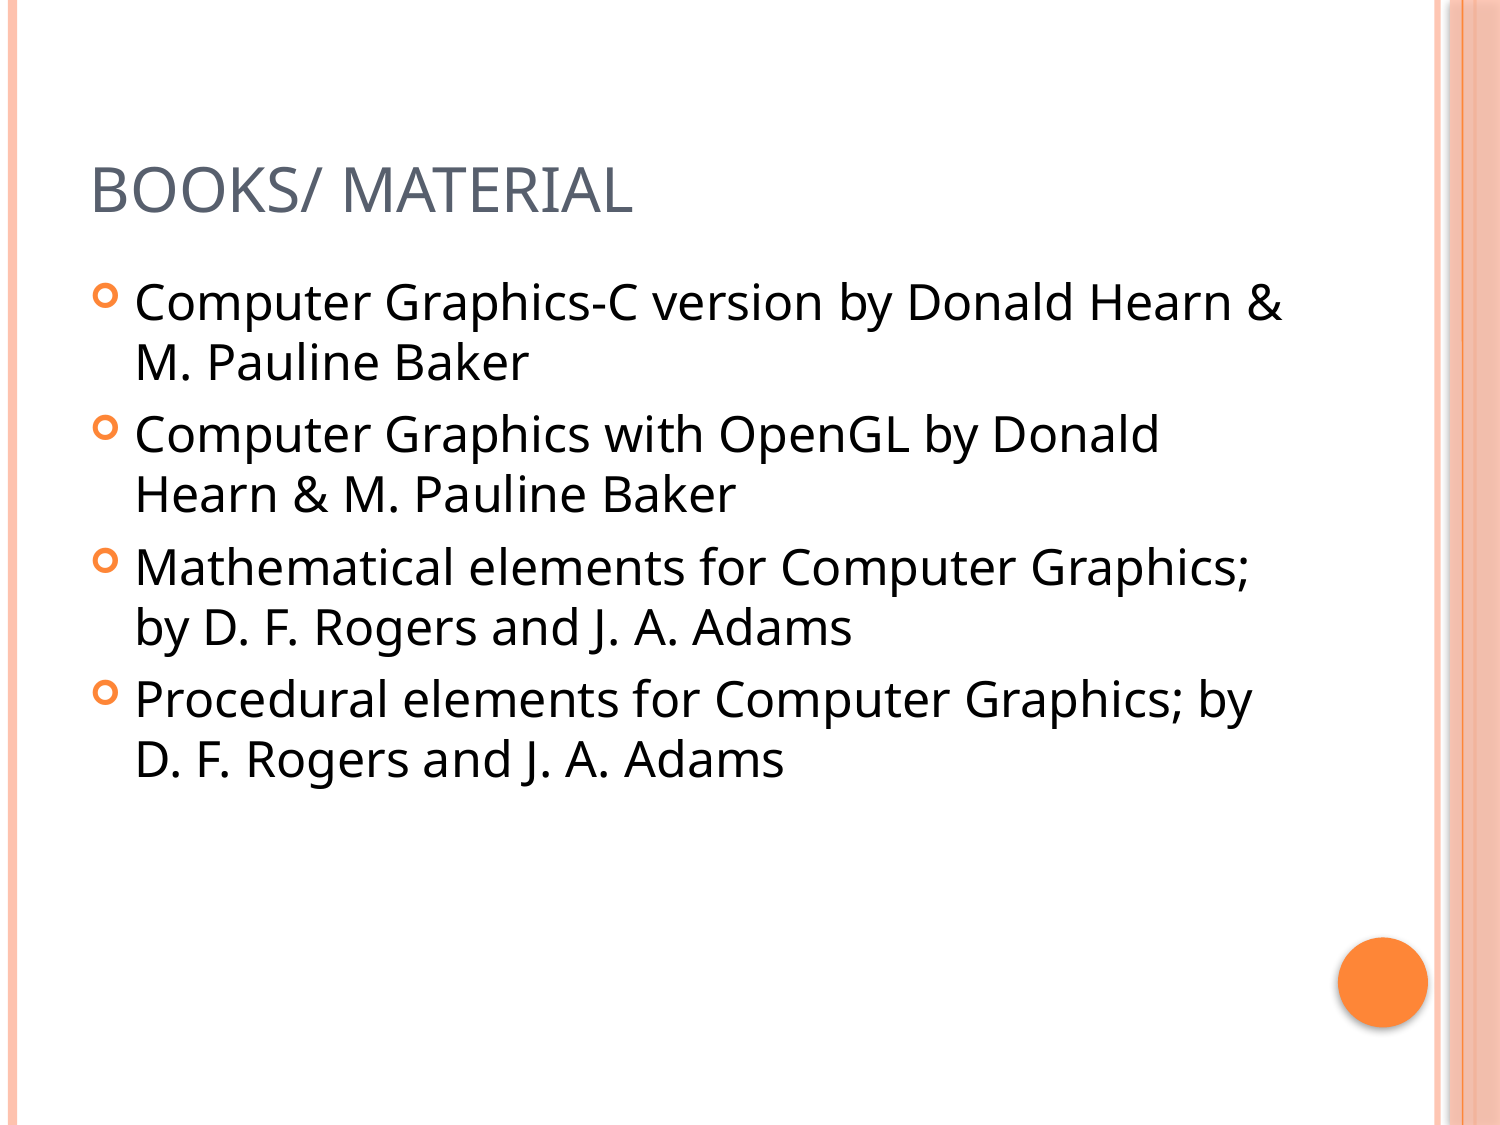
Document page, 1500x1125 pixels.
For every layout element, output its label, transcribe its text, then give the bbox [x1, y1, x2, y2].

title Books/ Material [75, 45, 1300, 233]
list Computer Graphics-C version by Donald Hearn & M. Pauline Baker Computer Graphics with OpenGL by Donald Hearn & M. Pauline Baker Mathematical elements for Computer Graphics; by D. F. Rogers and J. A. Adams Procedural elements for Computer Graphics; by D. F. Rogers and J. A. Adams [75, 262, 1300, 1062]
